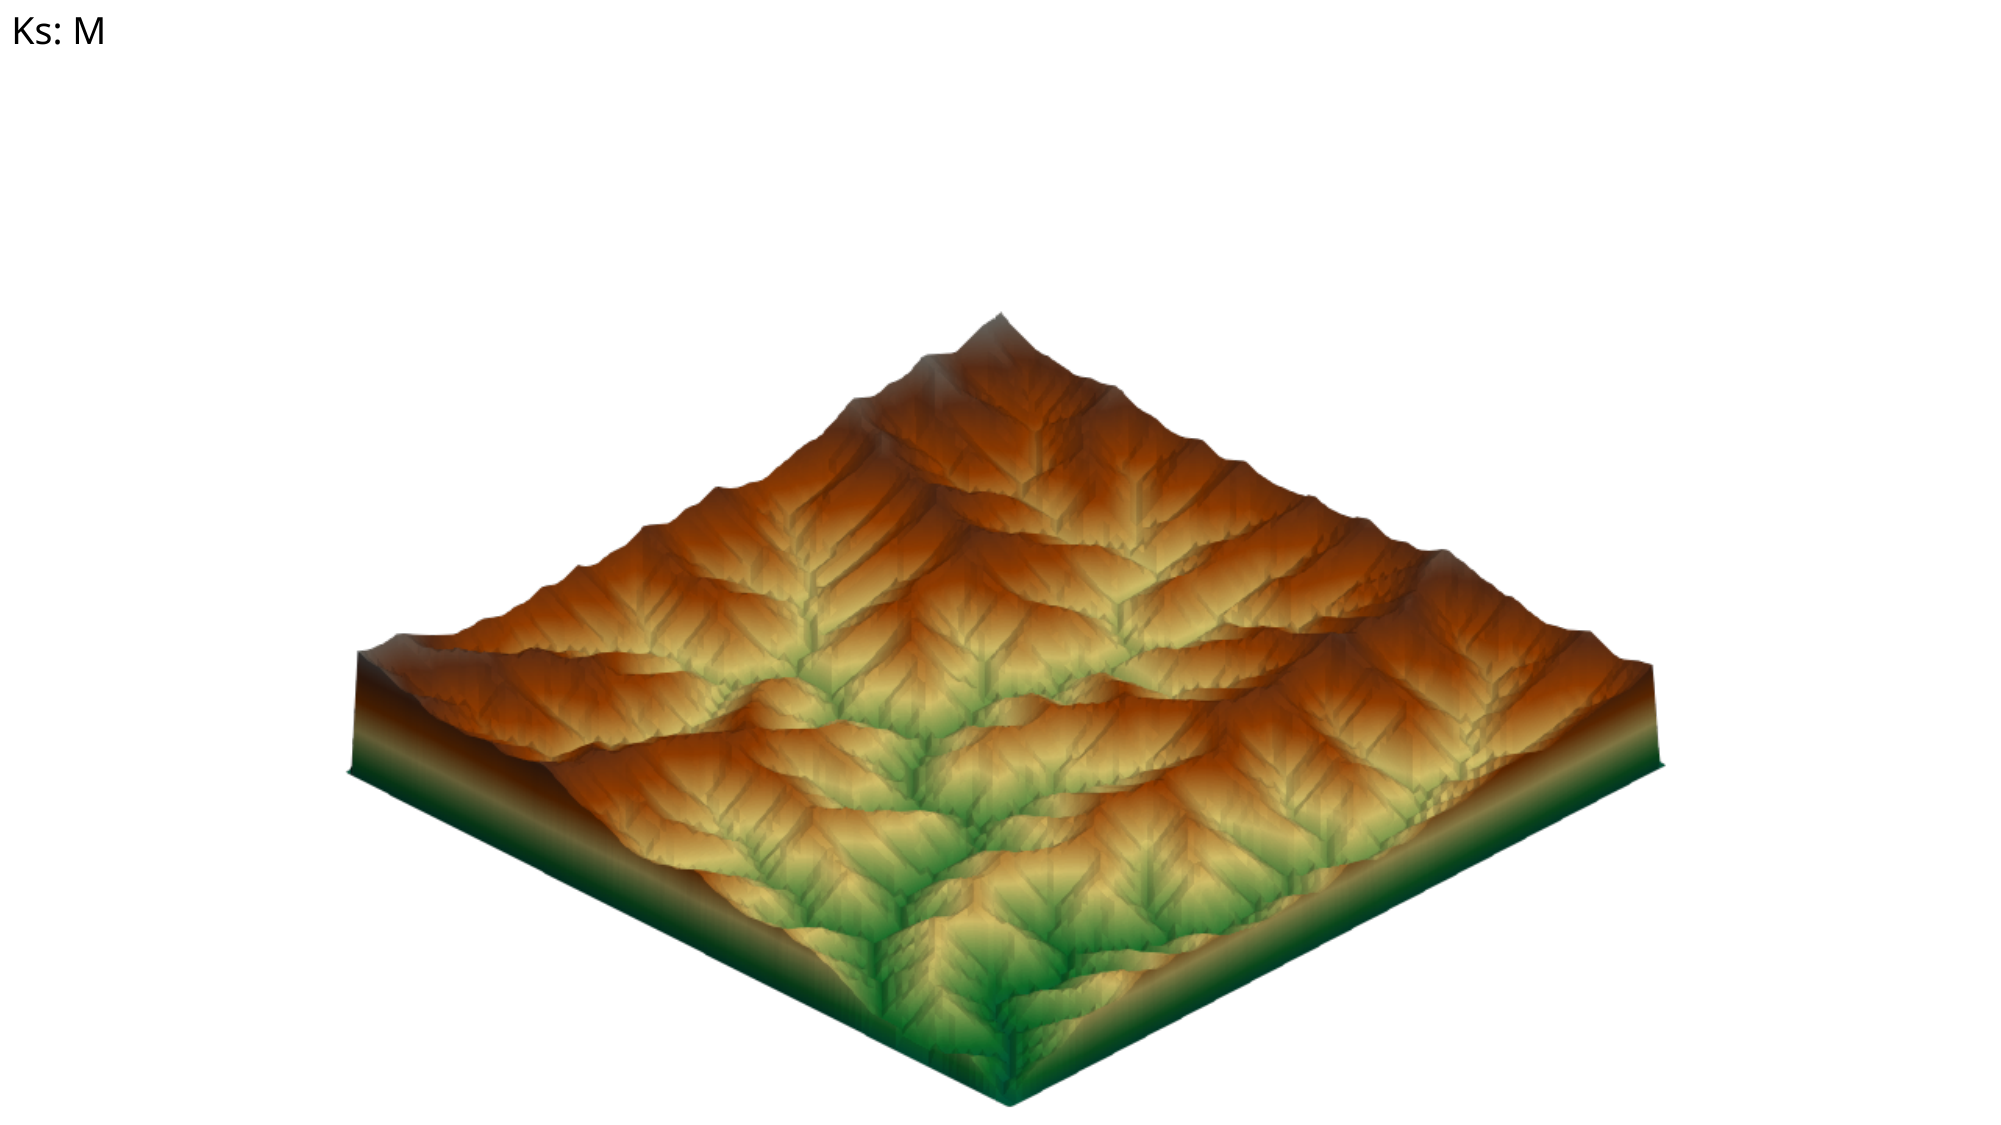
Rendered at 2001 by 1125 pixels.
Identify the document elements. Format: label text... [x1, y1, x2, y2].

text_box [330, 250, 1679, 1125]
text_box Ks: M [0, 0, 122, 60]
